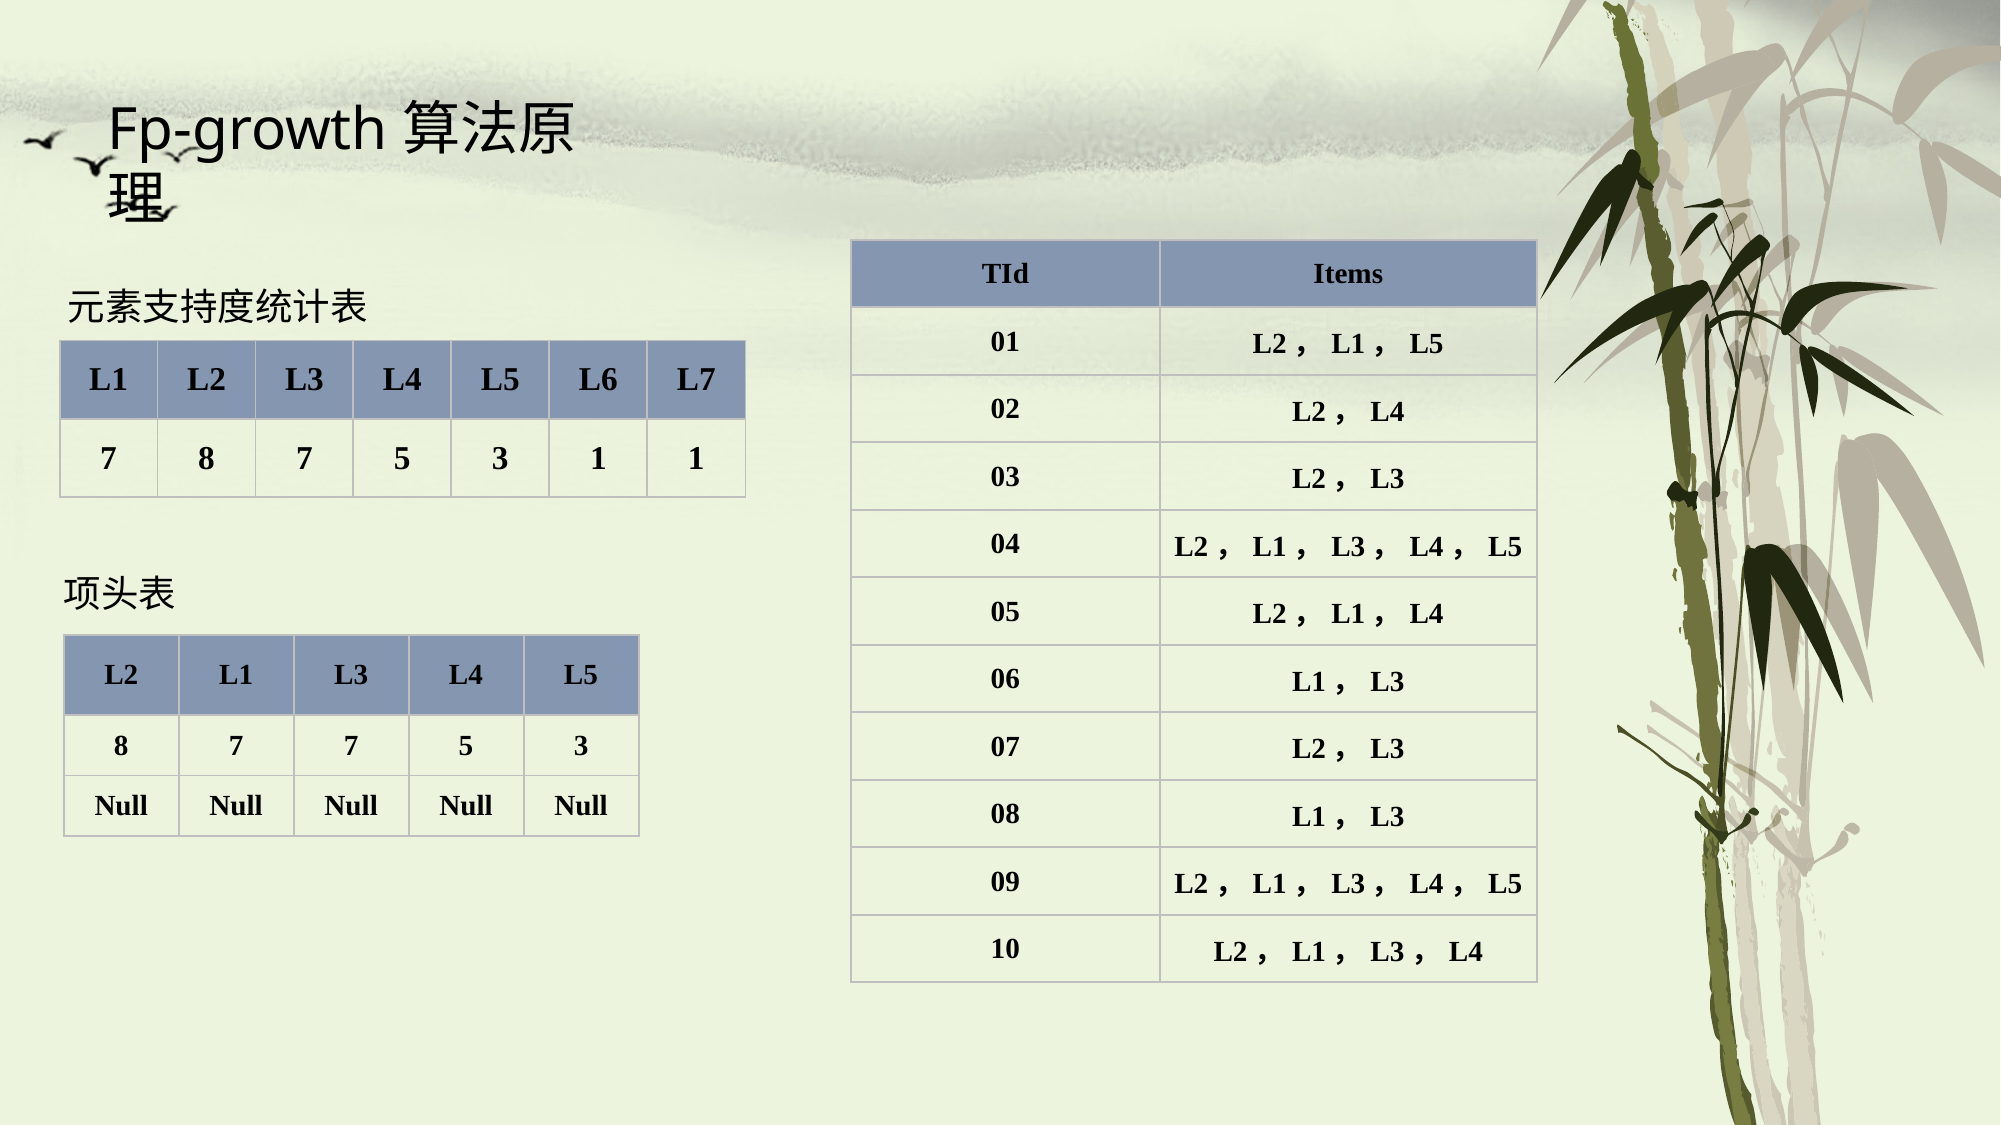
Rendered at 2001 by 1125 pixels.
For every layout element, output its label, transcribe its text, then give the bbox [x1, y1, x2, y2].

table_header L3 [256, 341, 352, 418]
table_cell 8 [65, 716, 178, 775]
table_cell Null [180, 776, 293, 835]
table_cell L1，L3 [1161, 646, 1536, 711]
table_cell Null [295, 776, 408, 835]
table_header L3 [295, 636, 408, 714]
text_box 元素支持度统计表 [52, 275, 482, 336]
table_cell 10 [852, 916, 1159, 981]
table_cell L1，L3 [1161, 781, 1536, 846]
table_header TId [852, 241, 1159, 306]
table_cell L2，L1，L3，L4，L5 [1161, 848, 1536, 914]
text_box 项头表 [48, 562, 390, 623]
table_cell L2，L3 [1161, 443, 1536, 509]
table_cell 05 [852, 578, 1159, 644]
table_cell 04 [852, 511, 1159, 576]
table_header L7 [648, 341, 745, 418]
table_cell 1 [648, 420, 745, 496]
table_header L5 [525, 636, 638, 714]
table_cell Null [525, 776, 638, 835]
table_cell 5 [410, 716, 523, 775]
table_header L2 [65, 636, 178, 714]
picture [0, 0, 2001, 1125]
table_cell 01 [852, 308, 1159, 374]
table_cell L2，L1，L3，L4 [1161, 916, 1536, 981]
table_cell L2，L4 [1161, 376, 1536, 441]
table_header L1 [61, 341, 157, 418]
table_cell 7 [295, 716, 408, 775]
table_cell 03 [852, 443, 1159, 509]
table_cell 1 [550, 420, 646, 496]
table_header L4 [354, 341, 450, 418]
table_header L4 [410, 636, 523, 714]
table_cell 02 [852, 376, 1159, 441]
table_cell L2，L1，L5 [1161, 308, 1536, 374]
table_header L1 [180, 636, 293, 714]
table_cell 3 [525, 716, 638, 775]
table_header Items [1161, 241, 1536, 306]
table_cell 7 [180, 716, 293, 775]
text_box Fp-growth算法原理 [92, 83, 624, 239]
table_cell 5 [354, 420, 450, 496]
table_cell 8 [158, 420, 255, 496]
table_cell 3 [452, 420, 548, 496]
table_cell 7 [256, 420, 352, 496]
table_cell L2，L3 [1161, 713, 1536, 779]
table_header L6 [550, 341, 646, 418]
table_header L2 [158, 341, 255, 418]
table_cell 07 [852, 713, 1159, 779]
table_header L5 [452, 341, 548, 418]
table_cell Null [410, 776, 523, 835]
table_cell 06 [852, 646, 1159, 711]
table_cell L2，L1，L4 [1161, 578, 1536, 644]
table_cell 7 [61, 420, 157, 496]
table_cell L2，L1，L3，L4，L5 [1161, 511, 1536, 576]
table_cell 09 [852, 848, 1159, 914]
table_cell 08 [852, 781, 1159, 846]
table_cell Null [65, 776, 178, 835]
